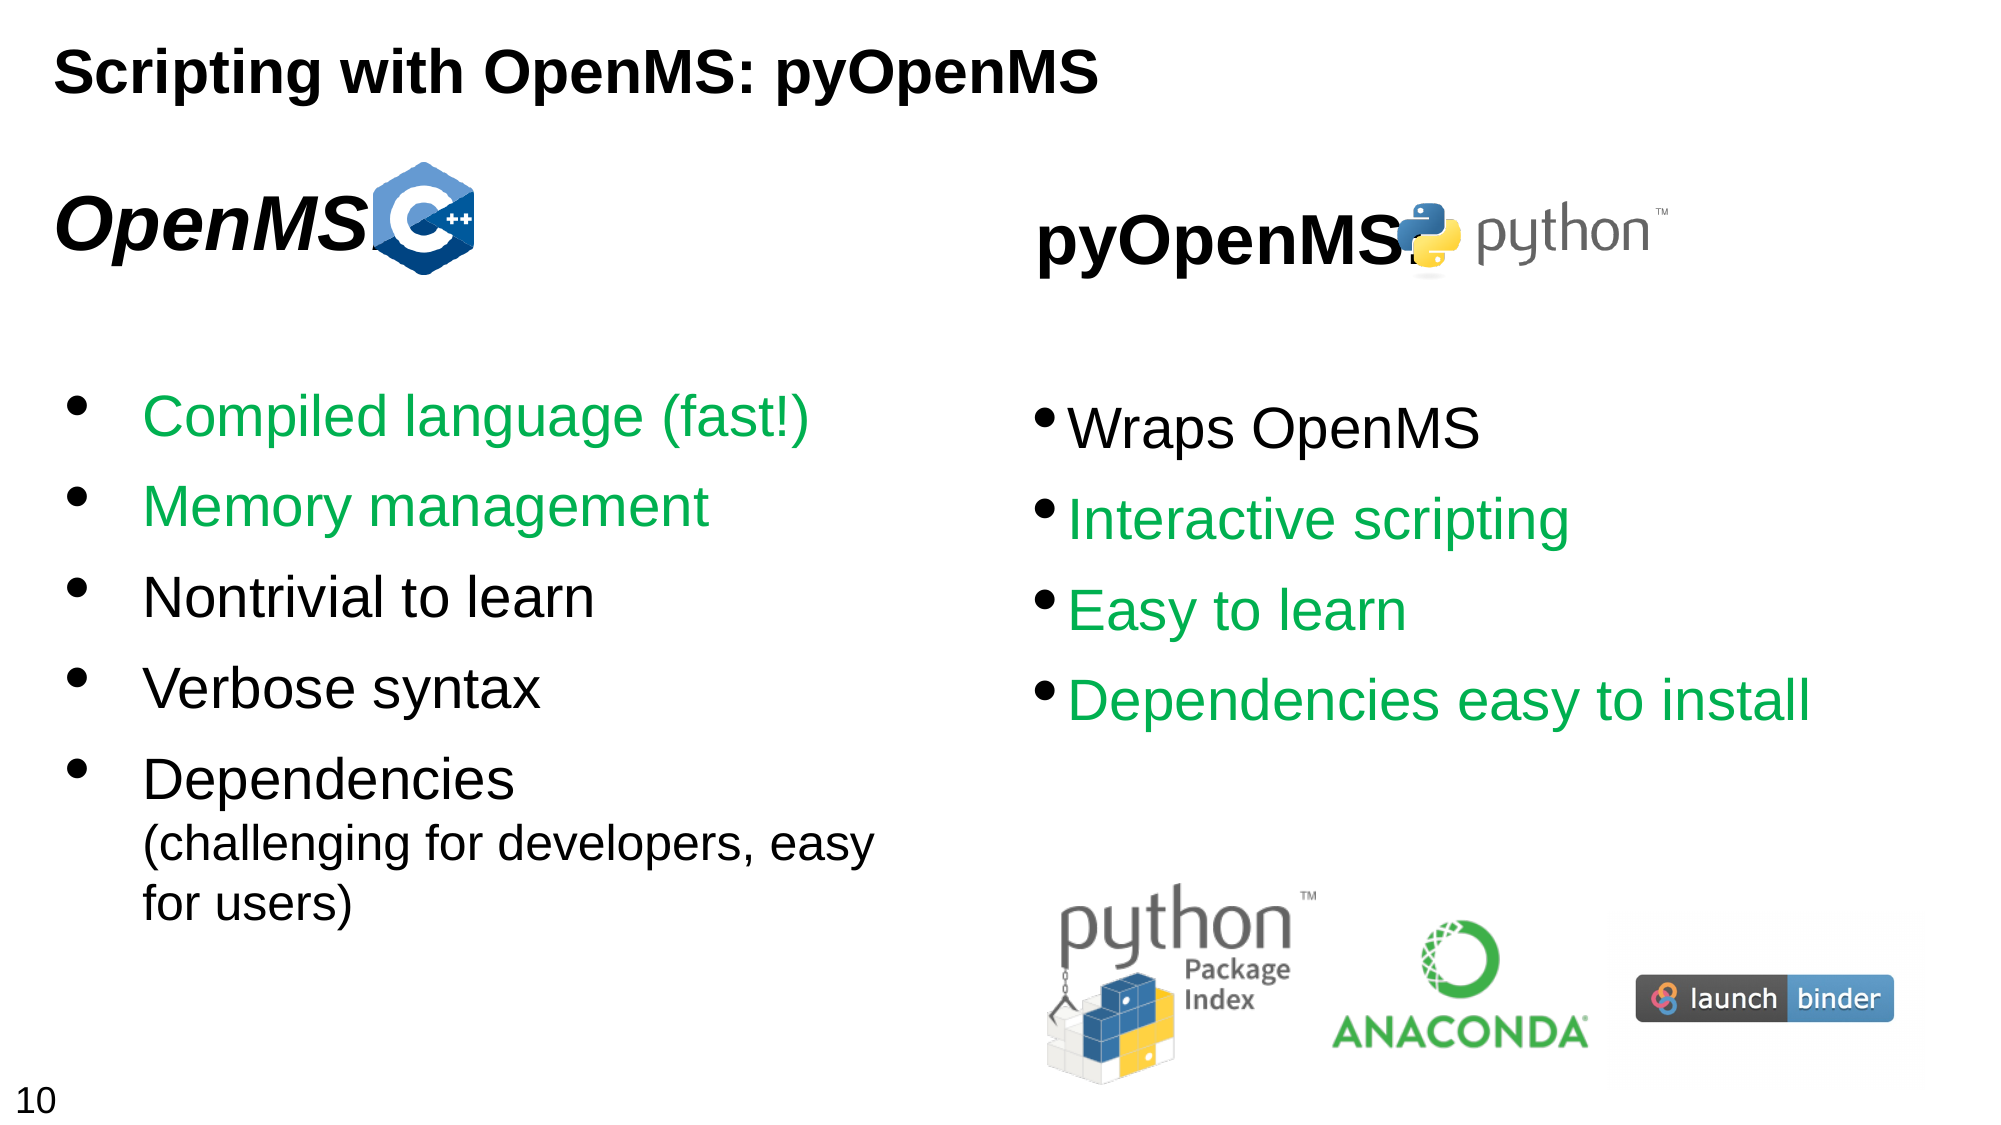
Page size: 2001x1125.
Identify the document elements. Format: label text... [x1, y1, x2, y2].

text_box 10 [0, 1068, 72, 1125]
picture [1394, 199, 1689, 287]
picture [1607, 911, 1925, 1090]
title Scripting with OpenMS: pyOpenMS [33, 12, 1500, 125]
list OpenMS: Compiled language (fast!) Memory management Nontrivial to learn Verbose syntax Dependencies (challenging for developers, easy for users) [33, 162, 928, 1050]
picture [1047, 883, 1316, 1086]
picture [372, 162, 474, 276]
list pyOpenMS: Wraps OpenMS Interactive scripting Easy to learn Dependencies easy to install [1015, 183, 1910, 1071]
picture [1330, 918, 1594, 1051]
